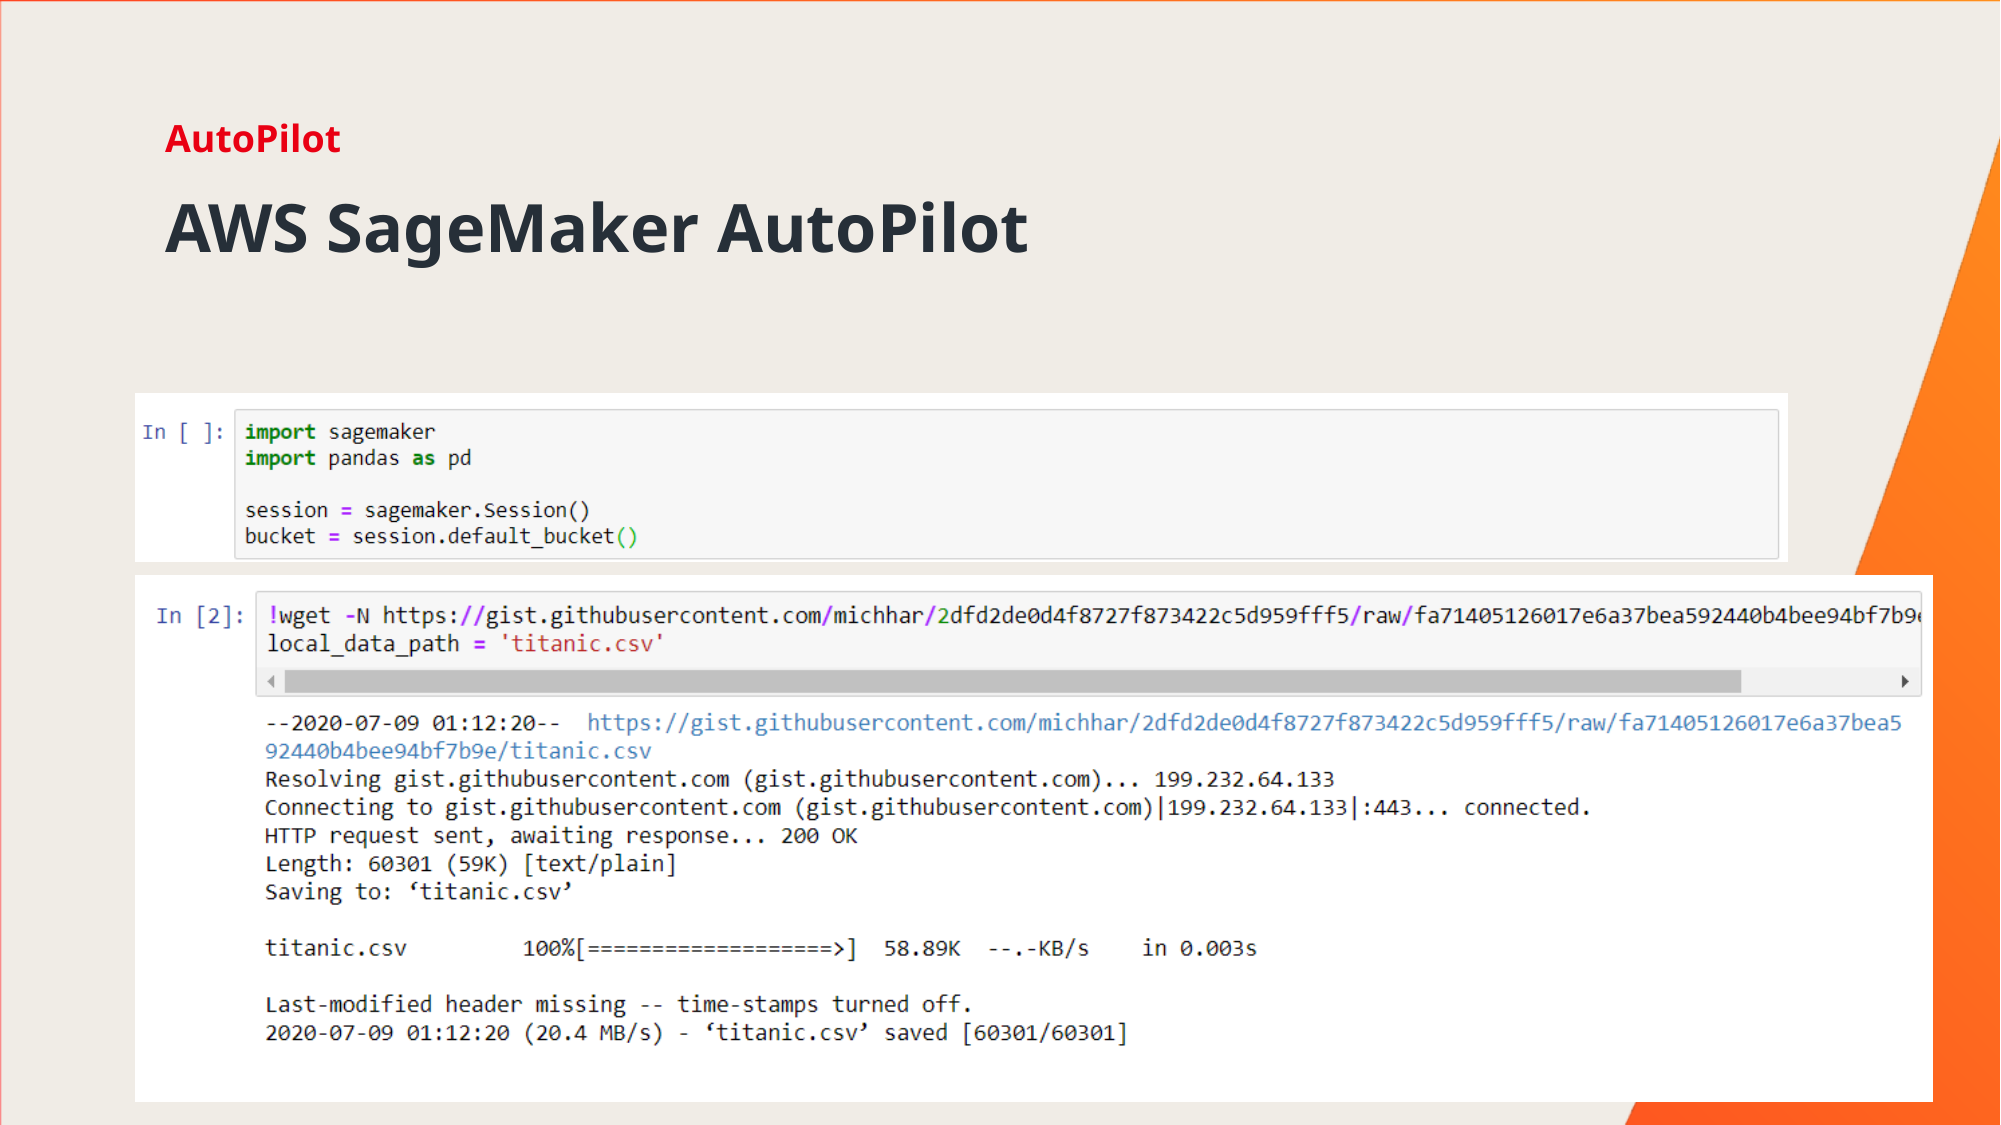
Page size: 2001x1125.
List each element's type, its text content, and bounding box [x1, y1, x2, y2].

picture [3, 2, 2000, 1125]
list AutoPilot [150, 112, 1611, 170]
title AWS SageMaker AutoPilot [150, 187, 1611, 279]
